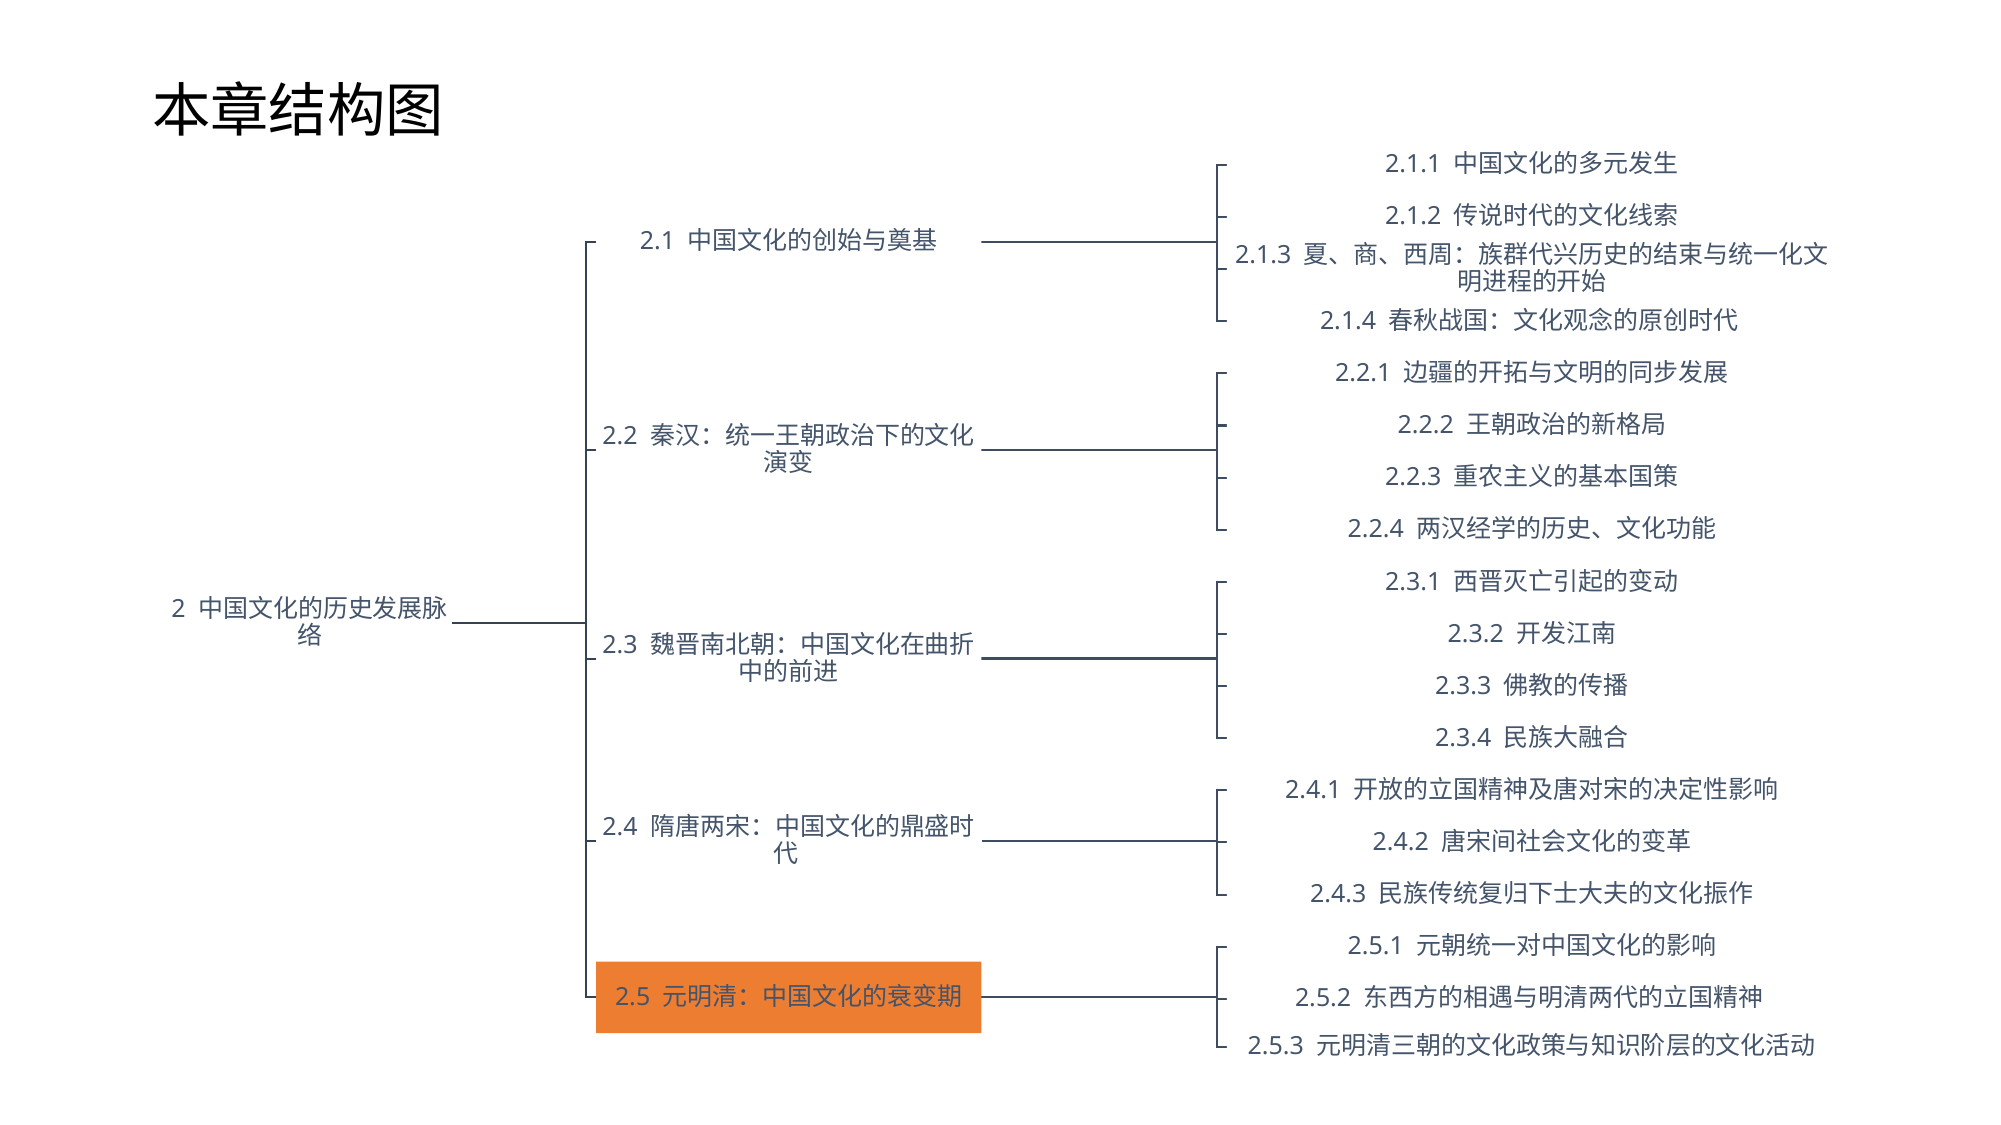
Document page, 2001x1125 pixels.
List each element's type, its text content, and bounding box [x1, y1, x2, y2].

slide_number [1412, 1042, 1863, 1103]
title 本章结构图 [137, 59, 632, 166]
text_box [167, 140, 1838, 1067]
